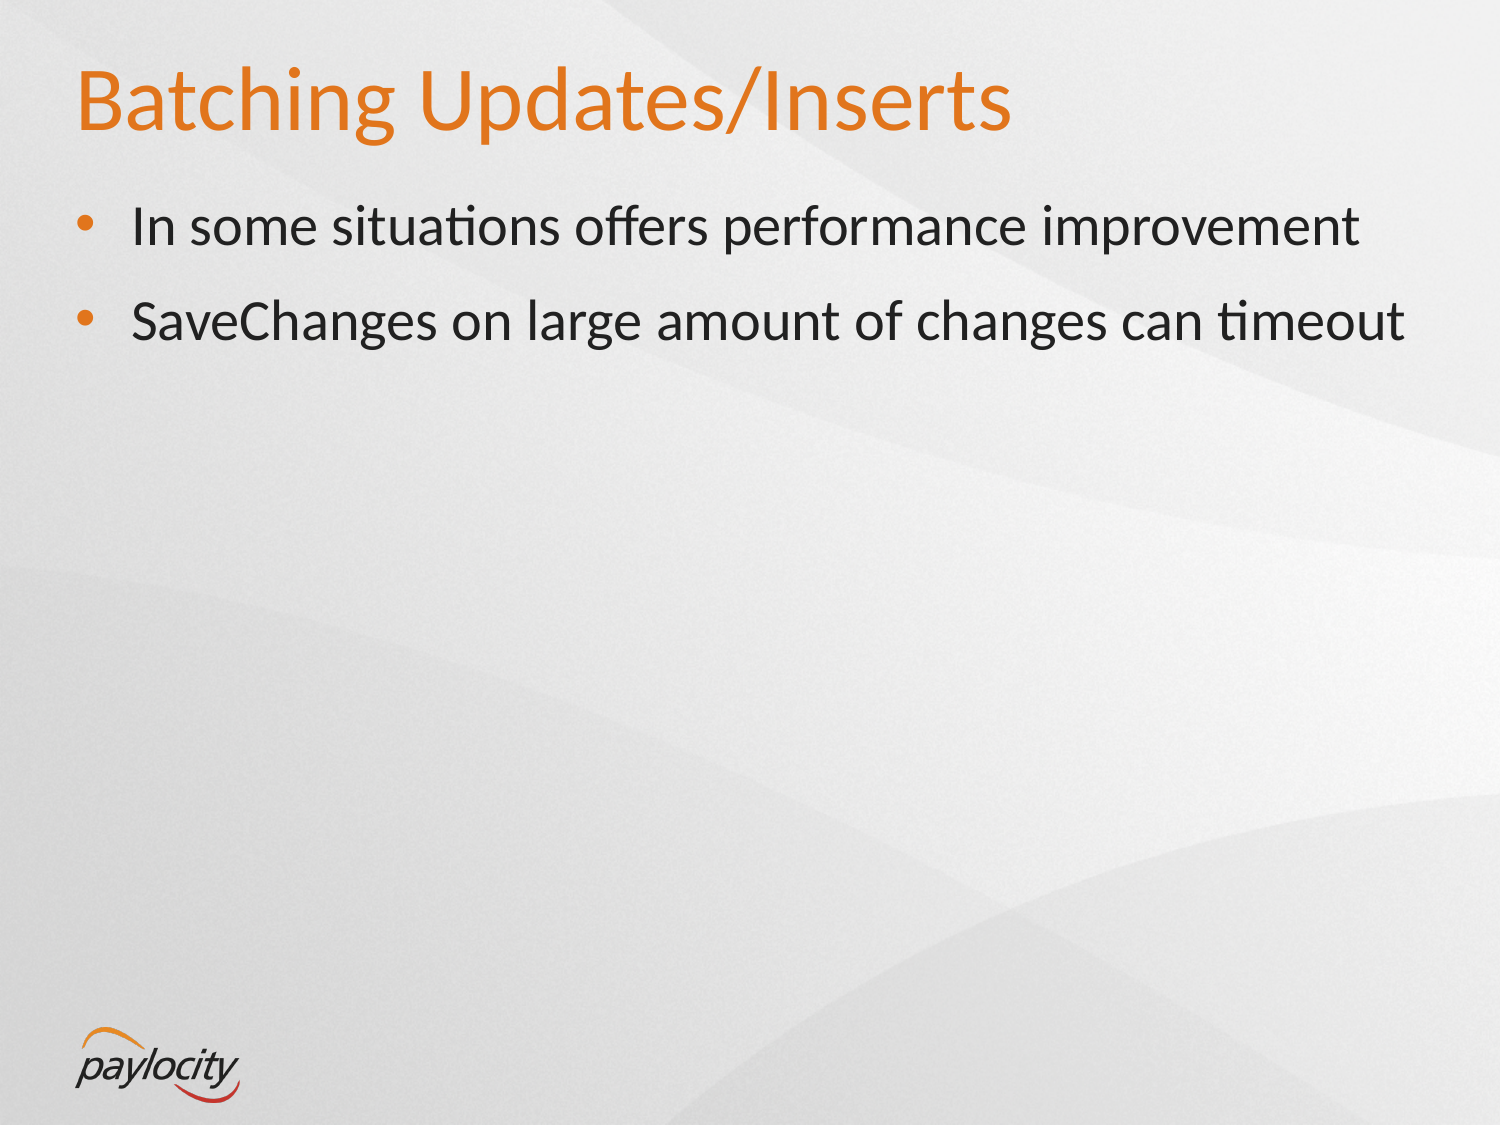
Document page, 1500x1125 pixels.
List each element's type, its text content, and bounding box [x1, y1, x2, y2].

title Batching Updates/Inserts [75, 37, 1425, 150]
picture [0, 0, 1500, 1125]
list In some situations offers performance improvement SaveChanges on large amount of changes can timeout [75, 187, 1425, 1013]
